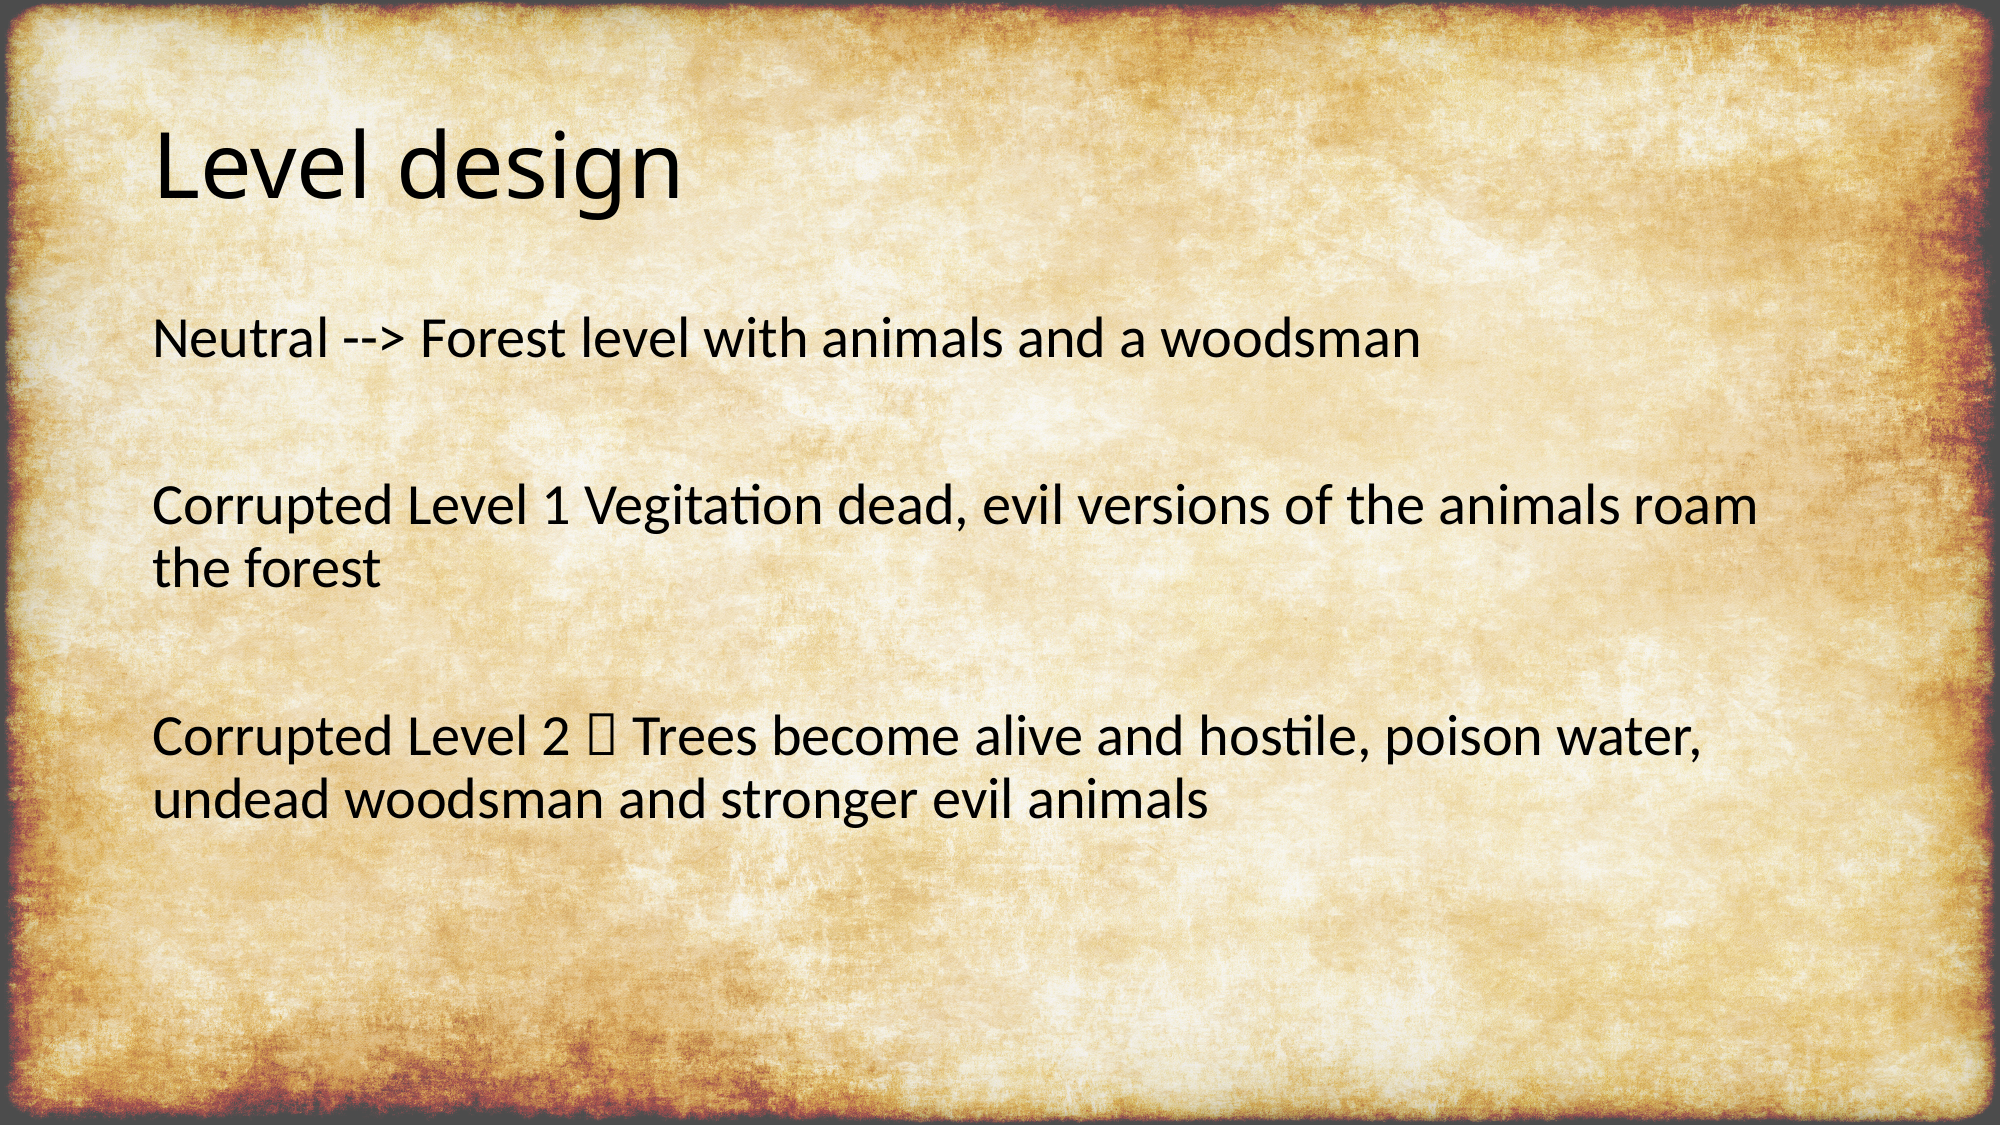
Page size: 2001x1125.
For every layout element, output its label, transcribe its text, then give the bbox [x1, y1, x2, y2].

title Level design [137, 59, 1863, 278]
list Neutral --> Forest level with animals and a woodsman Corrupted Level 1 Vegitation dead, evil versions of the animals roam the forest Corrupted Level 2  Trees become alive and hostile, poison water, undead woodsman and stronger evil animals [137, 299, 1863, 1014]
